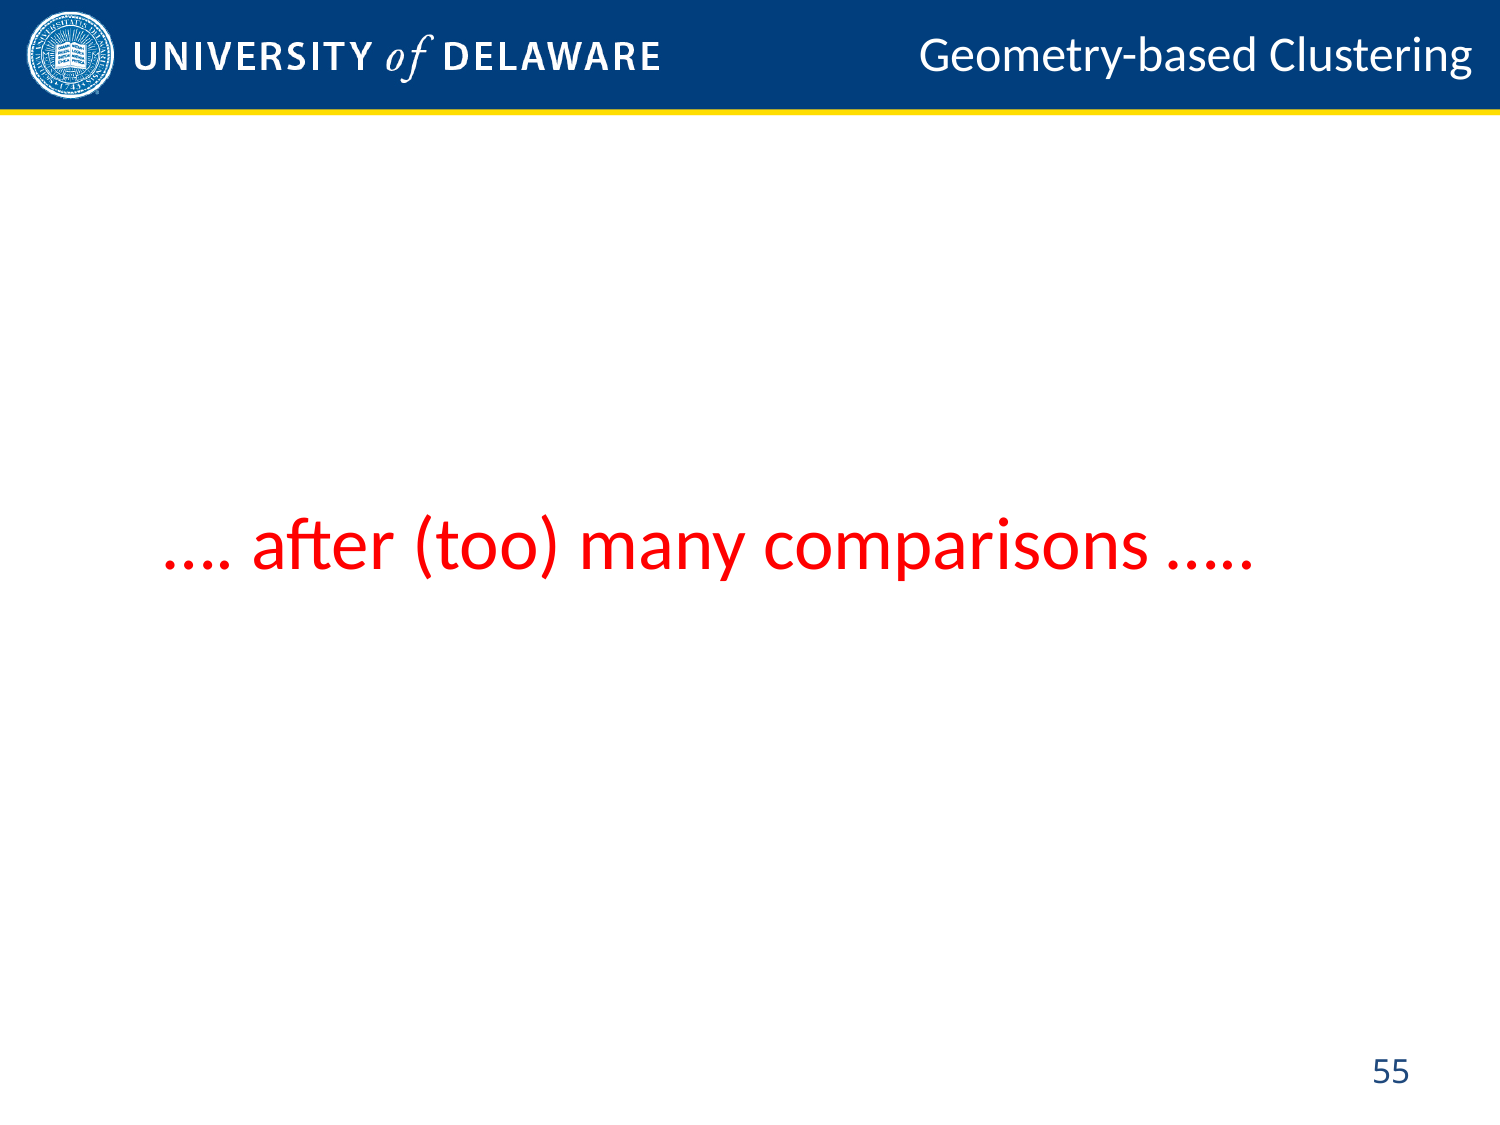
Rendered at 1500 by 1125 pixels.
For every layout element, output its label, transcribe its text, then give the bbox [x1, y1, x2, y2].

picture [0, 0, 1500, 1125]
text_box …. after (too) many comparisons ….. [148, 487, 1289, 593]
text_box Geometry-based Clustering [903, 14, 1488, 89]
slide_number 55 [1074, 1042, 1425, 1103]
